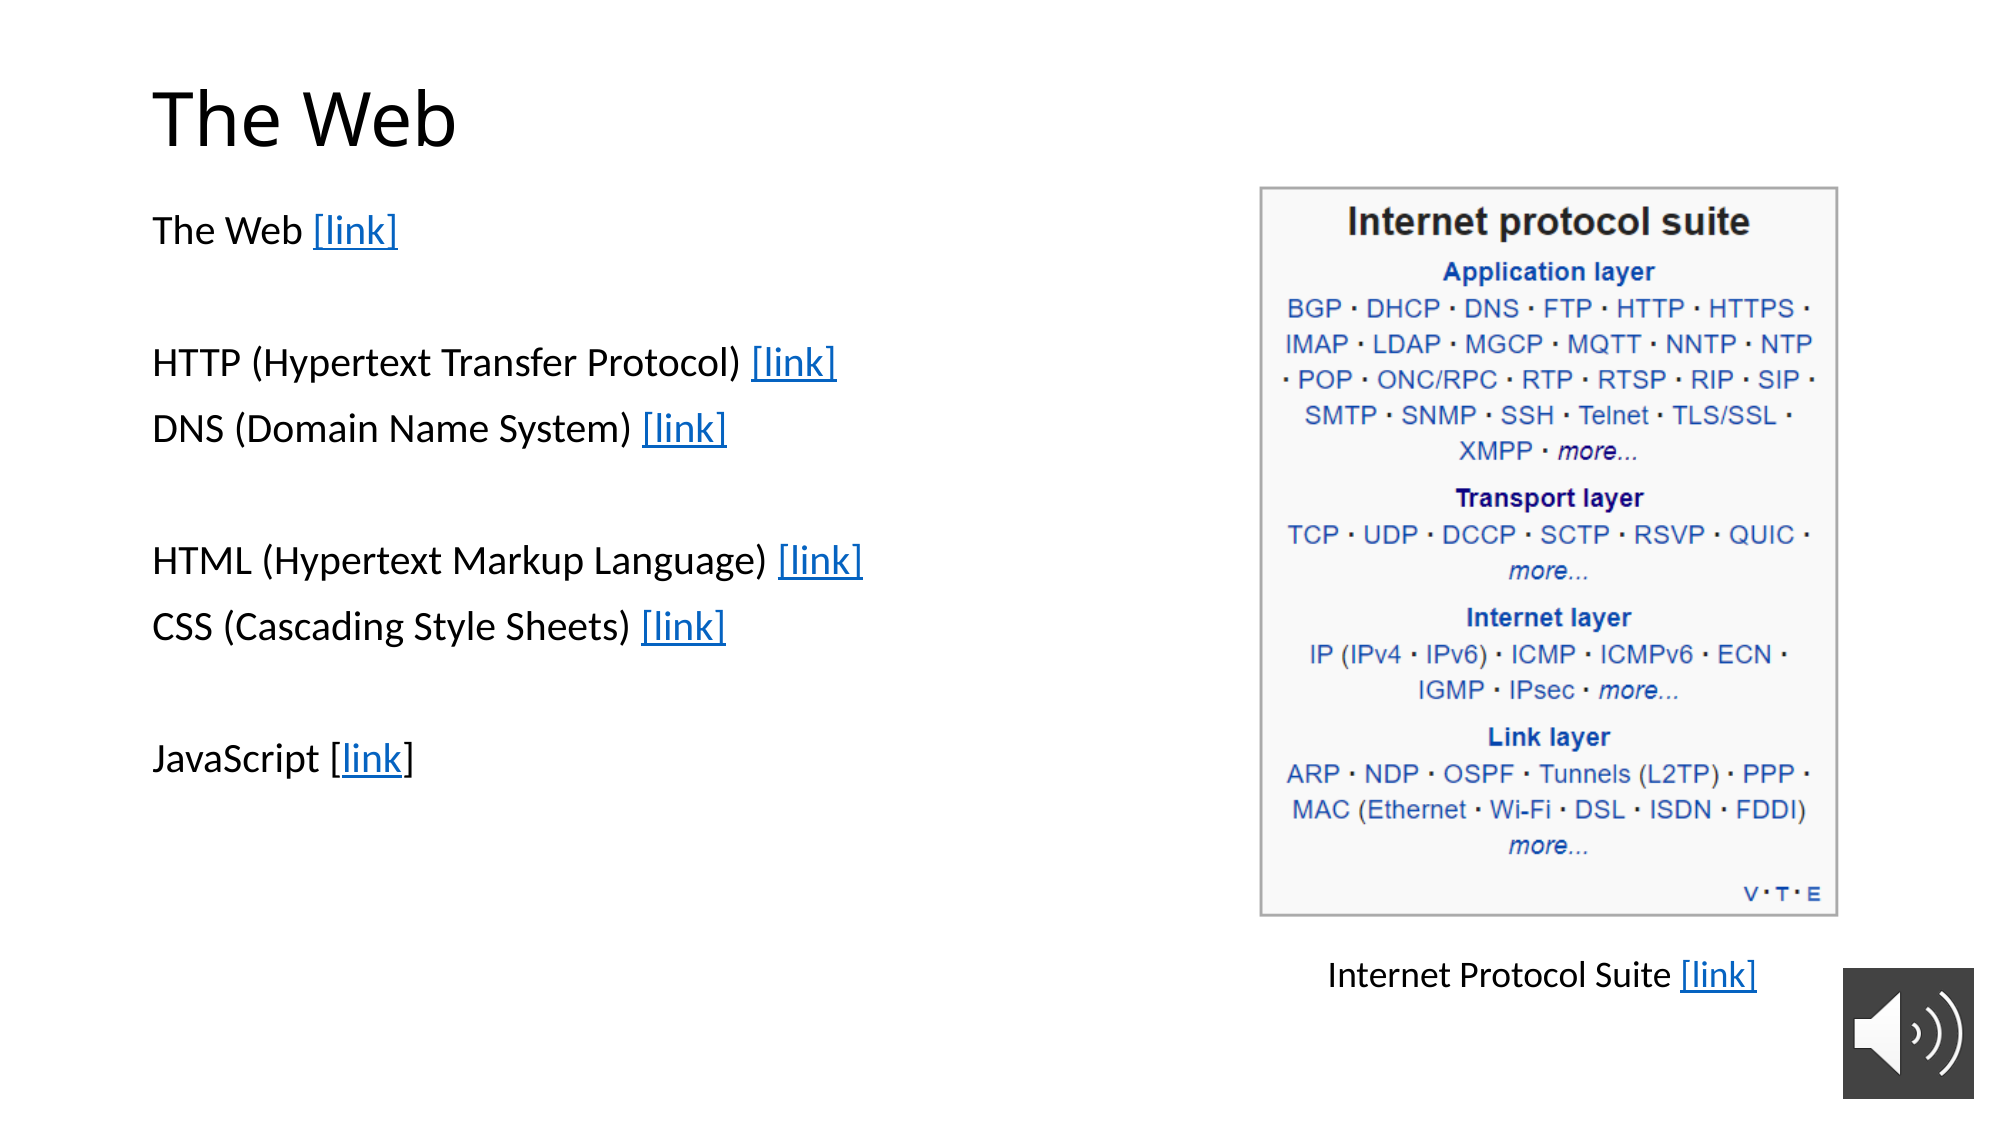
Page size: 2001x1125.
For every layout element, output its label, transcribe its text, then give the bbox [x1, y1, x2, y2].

text_box The Web [link] HTTP (Hypertext Transfer Protocol) [link] DNS (Domain Name System) [link] HTML (Hypertext Markup Language) [link] CSS (Cascading Style Sheets) [link] JavaScript [link] [137, 201, 1863, 1014]
title The Web [137, 59, 1863, 185]
picture [1247, 174, 1847, 924]
text_box Internet Protocol Suite [link] [1312, 942, 1780, 1003]
picture [1841, 966, 1975, 1100]
